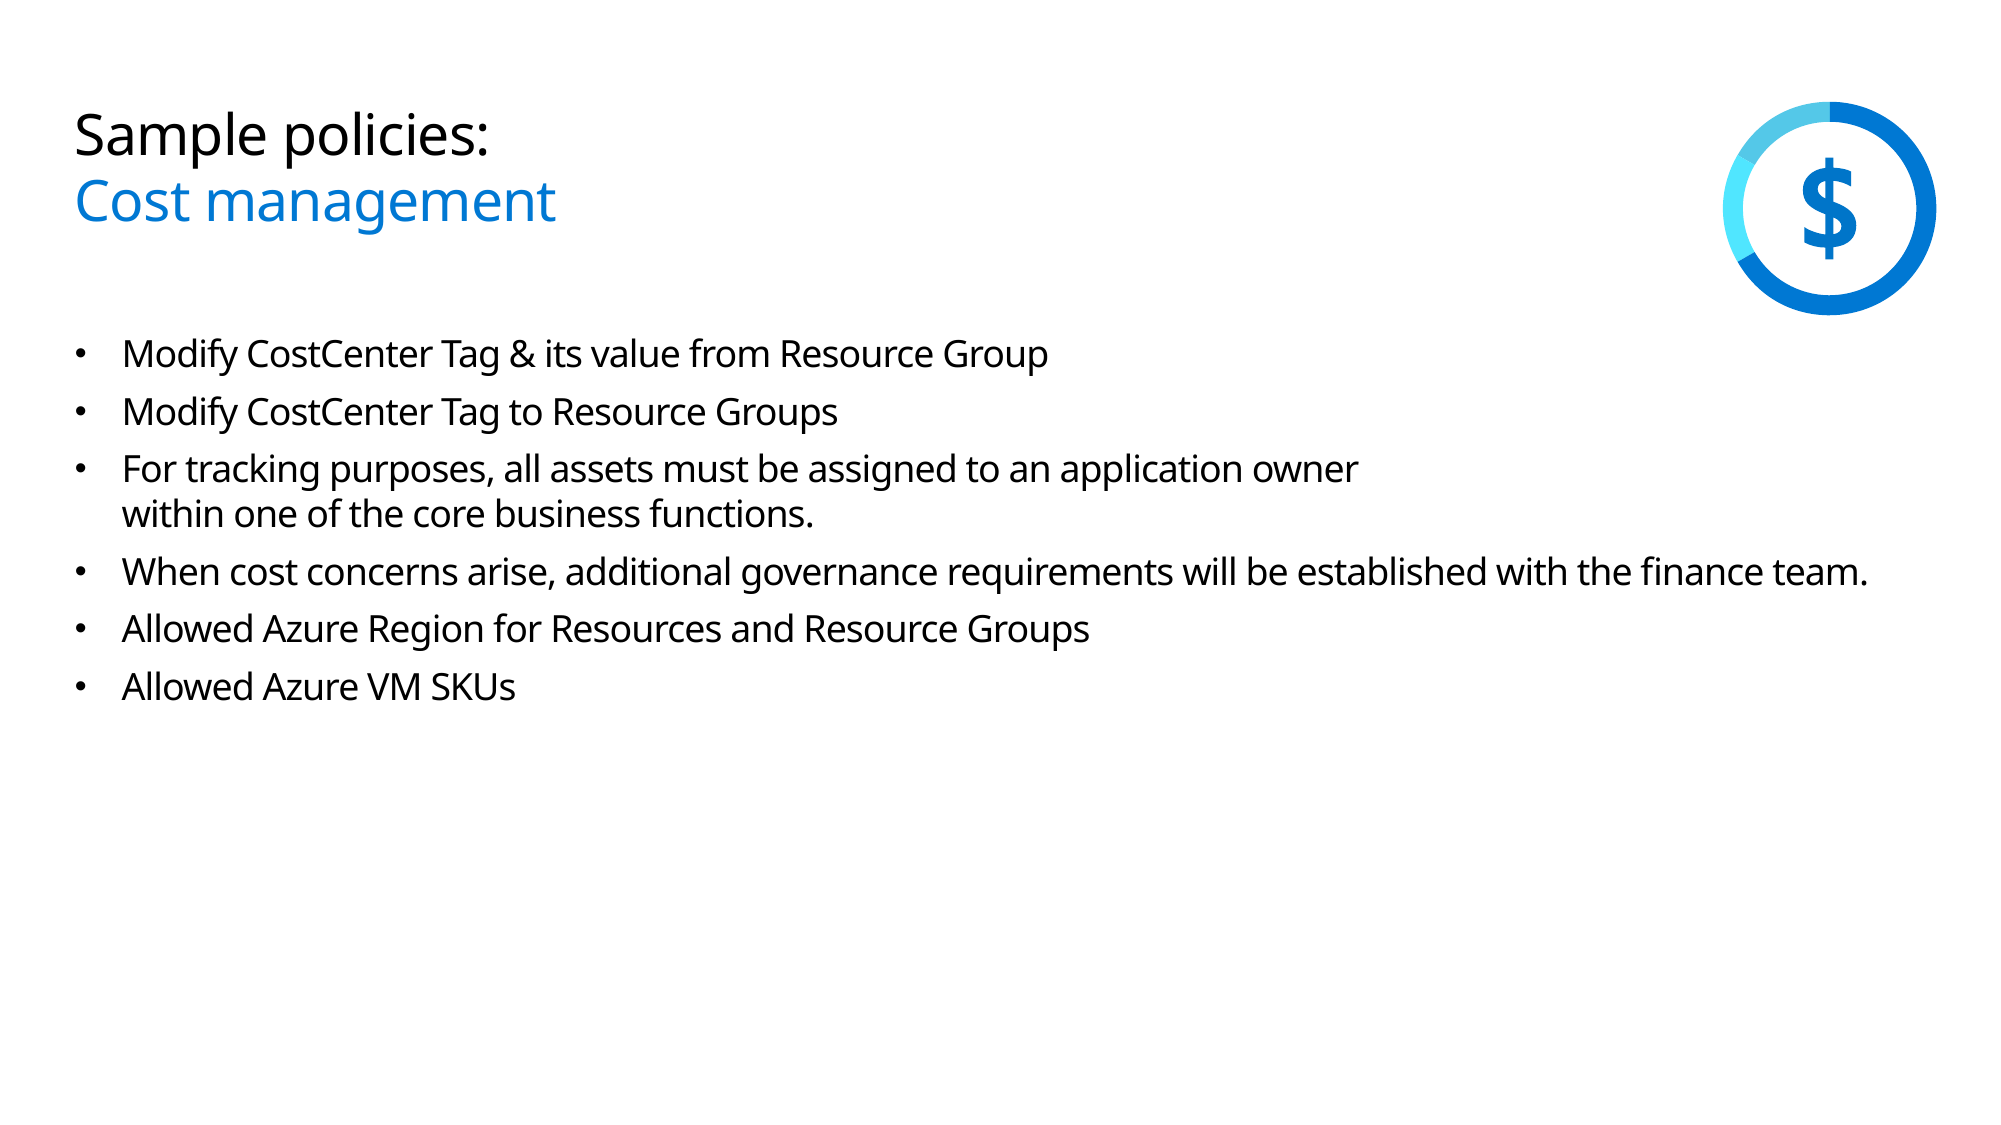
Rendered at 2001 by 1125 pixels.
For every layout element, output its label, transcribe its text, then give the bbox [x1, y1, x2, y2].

title Sample policies: Cost management [74, 101, 658, 233]
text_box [1722, 101, 1937, 316]
list Modify CostCenter Tag & its value from Resource Group Modify CostCenter Tag to Resource Groups For tracking purposes, all assets must be assigned to an application owner within one of the core business functions. When cost concerns arise, additional governance requirements will be established with the finance team. Allowed Azure Region for Resources and Resource Groups​ Allowed Azure VM SKUs [74, 315, 1905, 728]
